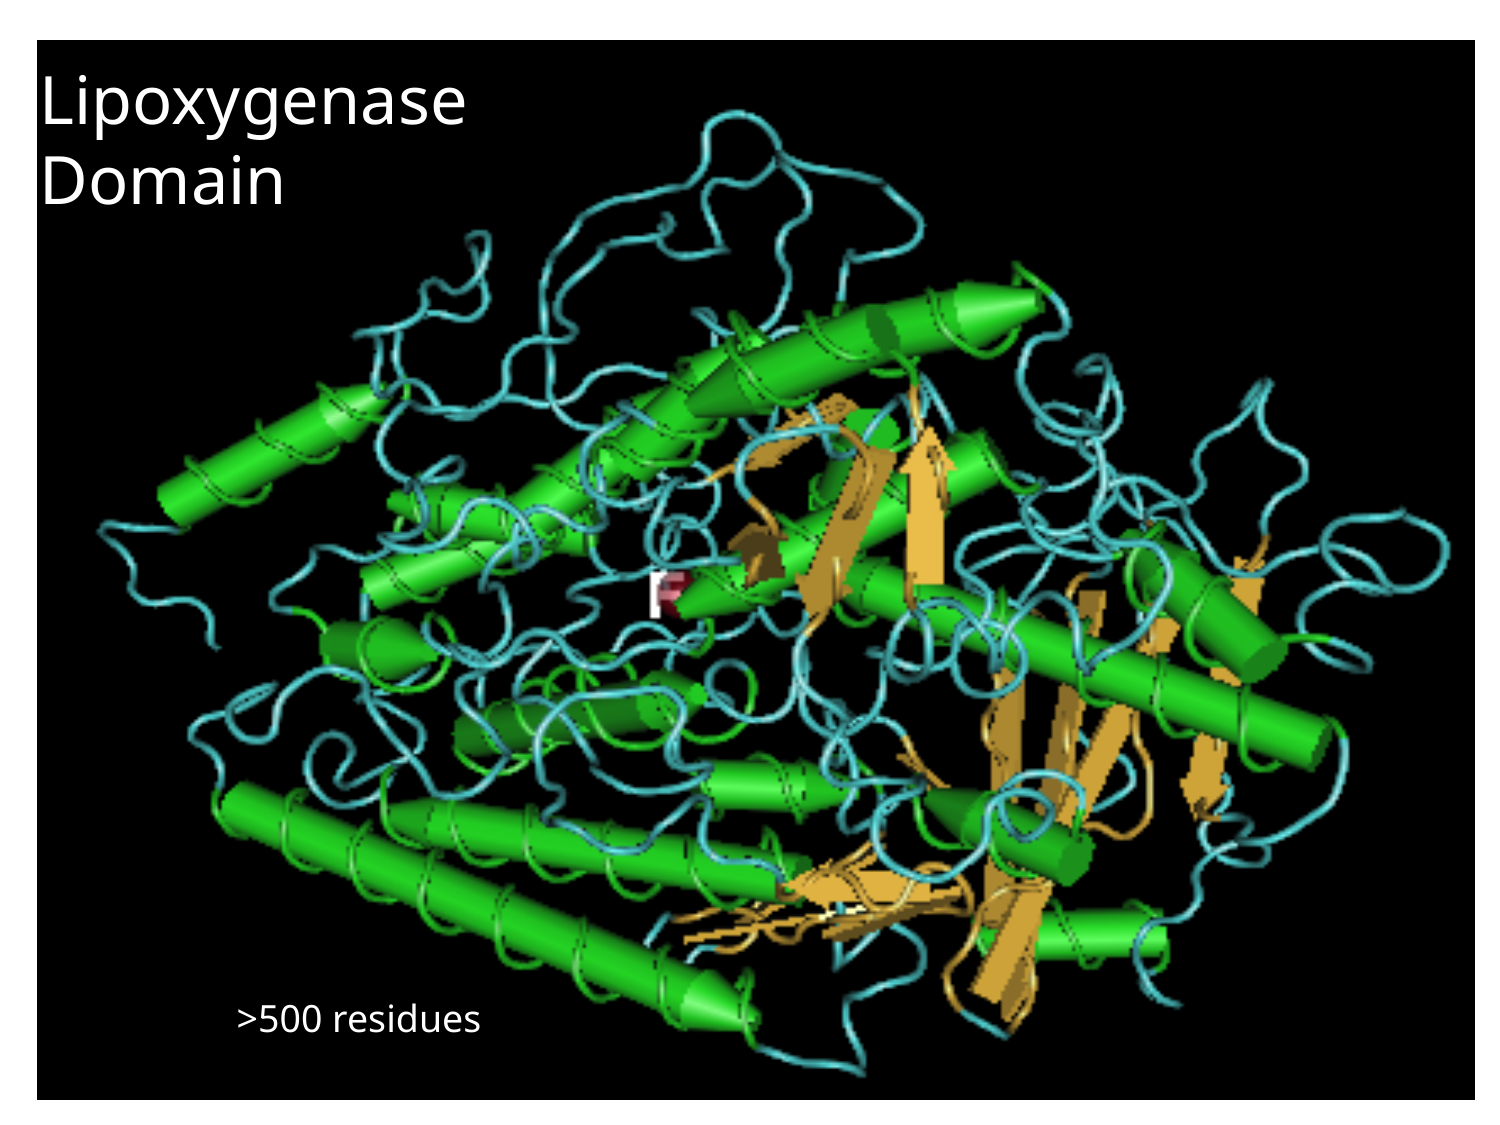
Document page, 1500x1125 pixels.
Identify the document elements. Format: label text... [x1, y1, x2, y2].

title Lipoxygenase Domain [24, 37, 738, 225]
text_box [37, 40, 1476, 1101]
